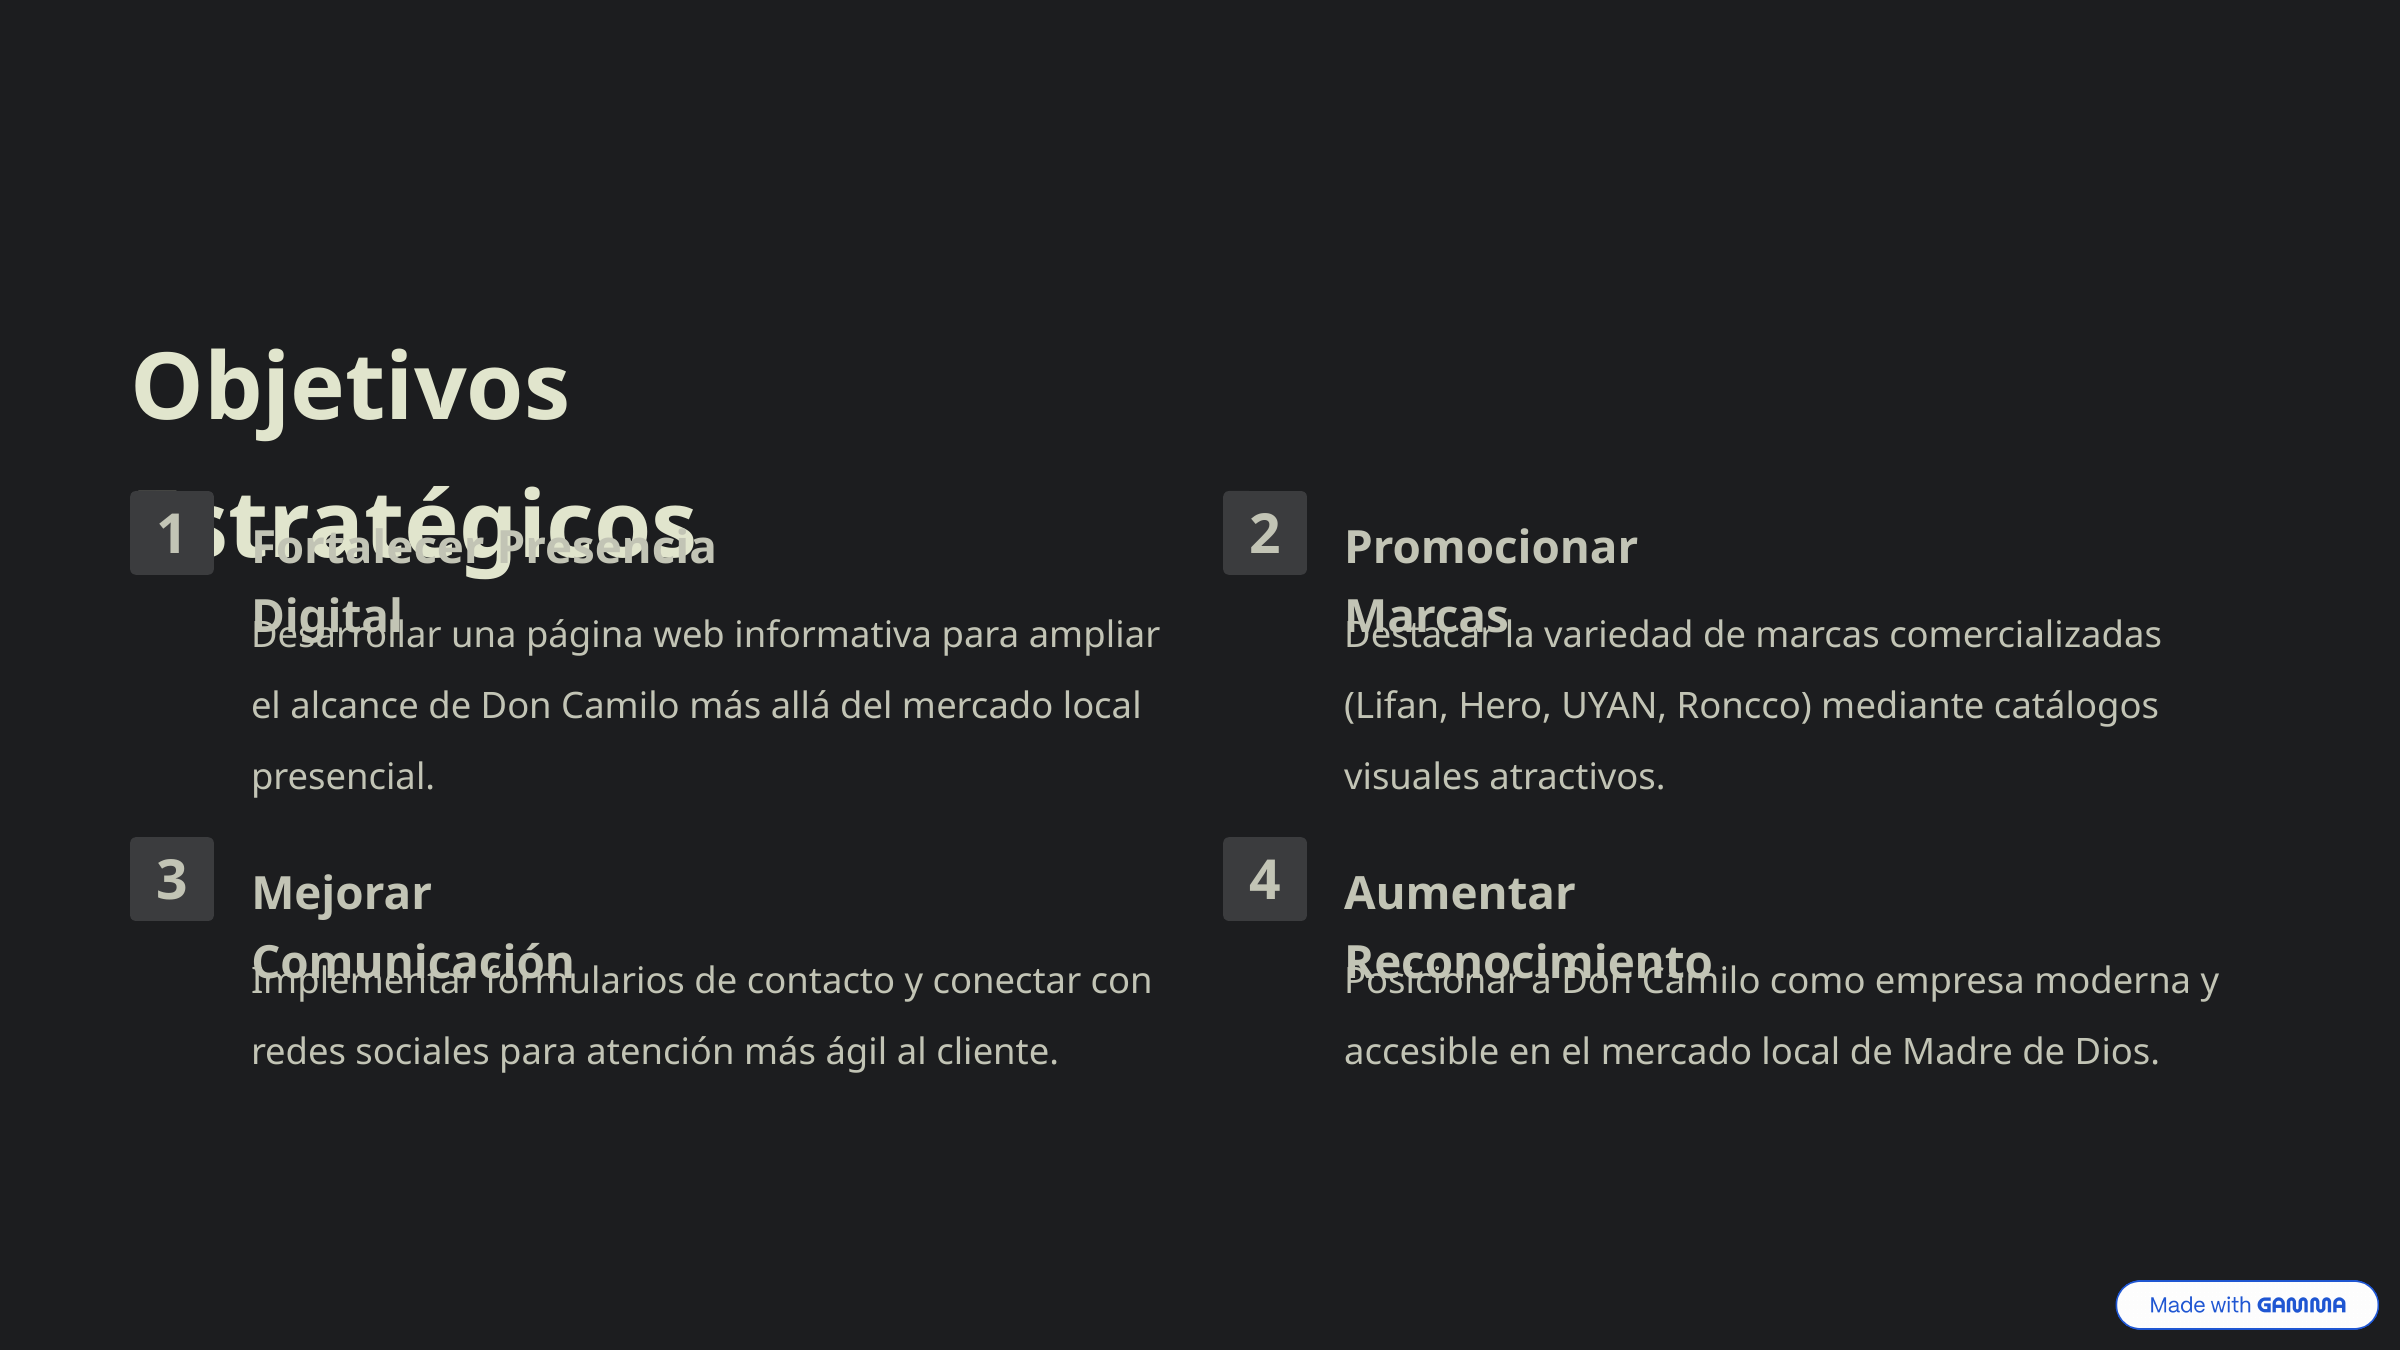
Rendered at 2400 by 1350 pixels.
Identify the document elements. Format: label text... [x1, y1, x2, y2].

text_box Posicionar a Don Camilo como empresa moderna y accesible en el mercado local de Madre de Dios. [1344, 930, 2270, 1050]
text_box Desarrollar una página web informativa para ampliar el alcance de Don Camilo más allá del mercado local presencial. [251, 584, 1177, 763]
text_box Implementar formularios de contacto y conectar con redes sociales para atención más ágil al cliente. [251, 930, 1177, 1050]
text_box Objetivos Estratégicos [130, 300, 1098, 417]
text_box 1 [144, 498, 200, 568]
text_box 3 [144, 844, 200, 914]
text_box 4 [1237, 844, 1293, 914]
text_box [130, 490, 214, 575]
text_box Destacar la variedad de marcas comercializadas (Lifan, Hero, UYAN, Roncco) mediante catálogos visuales atractivos. [1344, 584, 2270, 763]
text_box [130, 837, 214, 921]
text_box Aumentar Reconocimiento [1344, 850, 1912, 909]
picture [2106, 1271, 2389, 1339]
text_box Fortalecer Presencia Digital [251, 503, 849, 562]
text_box Promocionar Marcas [1344, 503, 1810, 562]
text_box 2 [1237, 498, 1293, 568]
text_box [1223, 490, 1307, 575]
text_box Mejorar Comunicación [251, 850, 734, 909]
text_box [1223, 837, 1307, 921]
